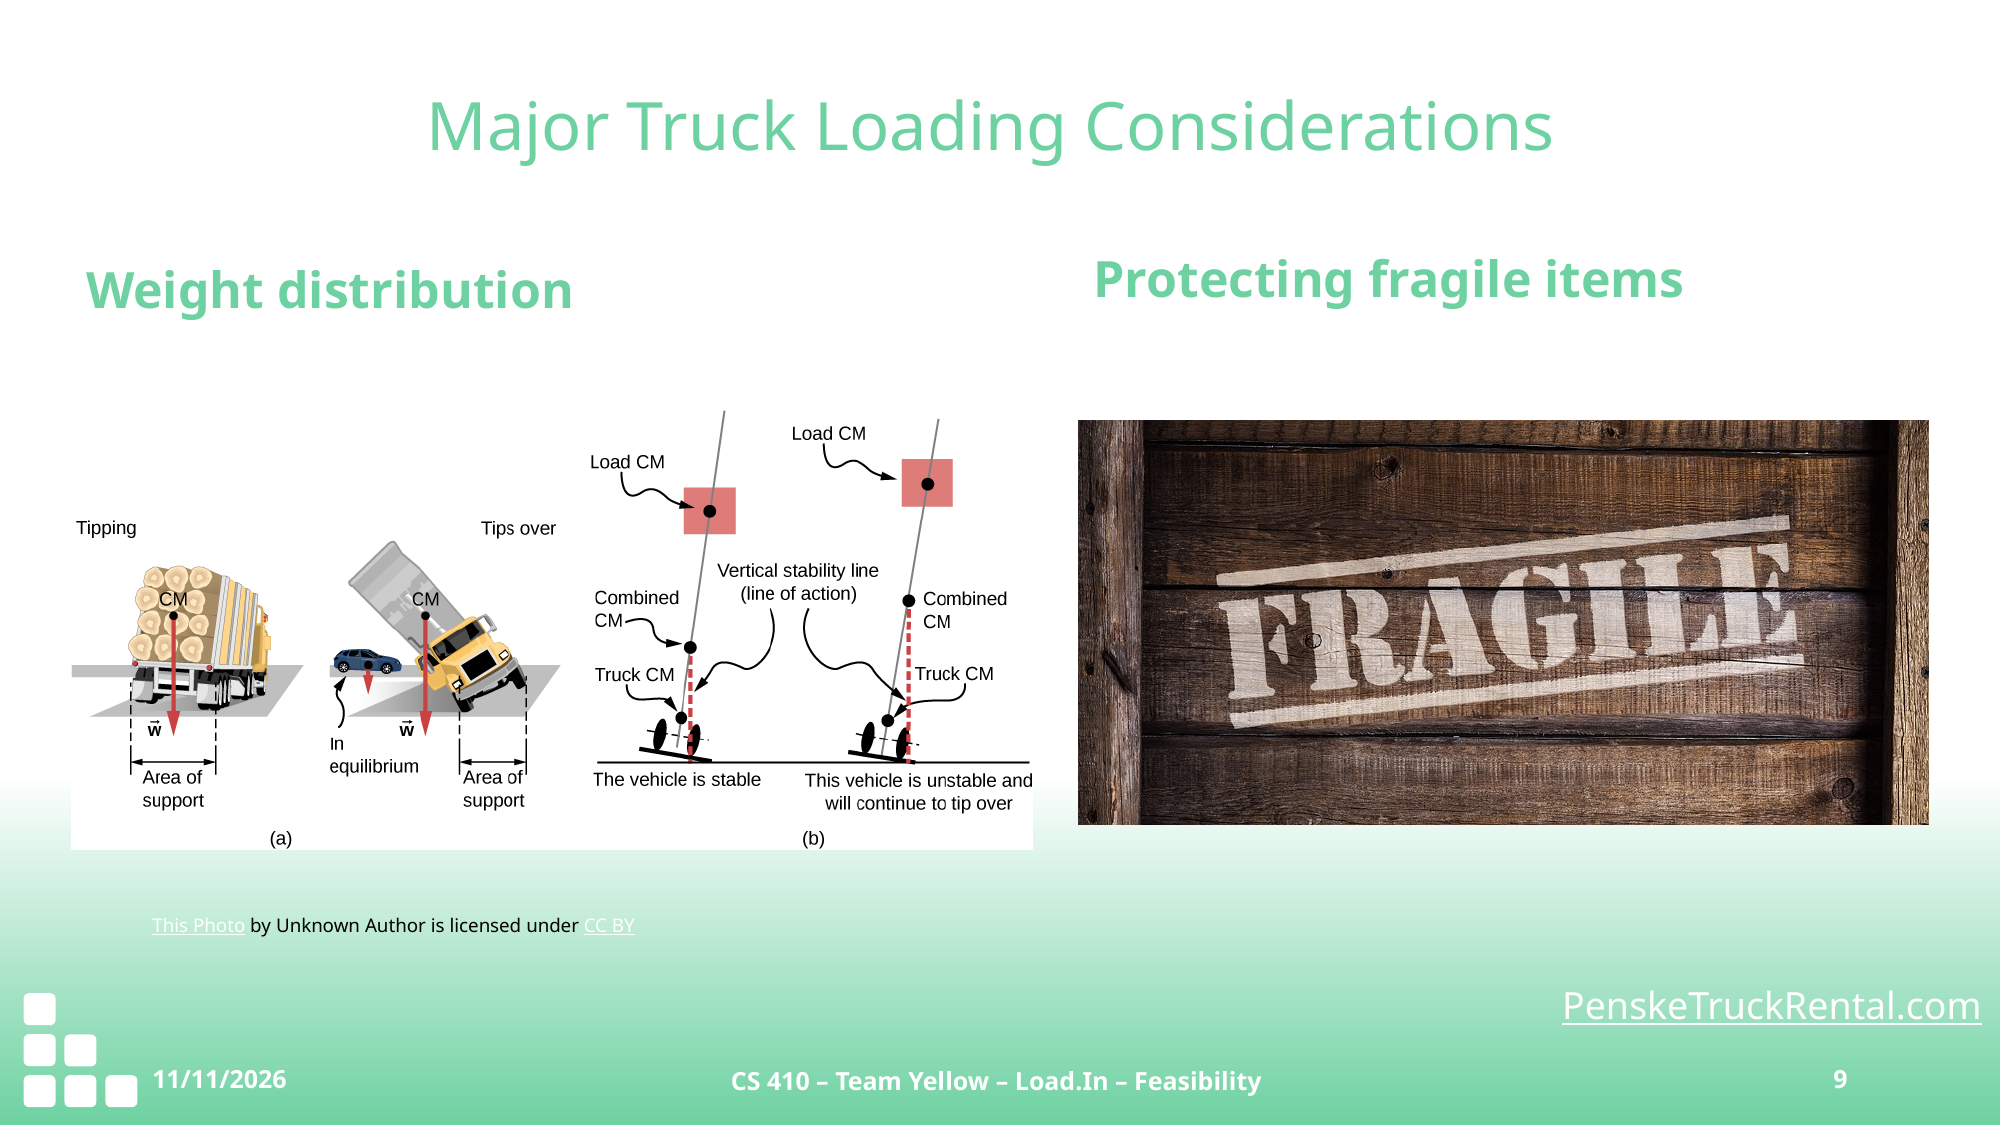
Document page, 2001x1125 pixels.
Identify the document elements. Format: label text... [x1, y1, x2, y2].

picture [70, 410, 1033, 850]
text_box Weight distribution [71, 266, 918, 402]
text_box This Photo by Unknown Author is licensed under CC BY [137, 906, 984, 947]
text_box Major Truck Loading Considerations [137, 20, 1863, 238]
text_box Protecting fragile items [1078, 255, 1929, 391]
text_box CS 410 – Team Yellow – Load.In – Feasibility [662, 1035, 1338, 1125]
text_box 10/13/2020 [137, 1035, 588, 1125]
text_box 9 [1412, 1035, 1863, 1125]
picture [1078, 420, 1929, 825]
text_box PenskeTruckRental.com [1547, 974, 1997, 1041]
